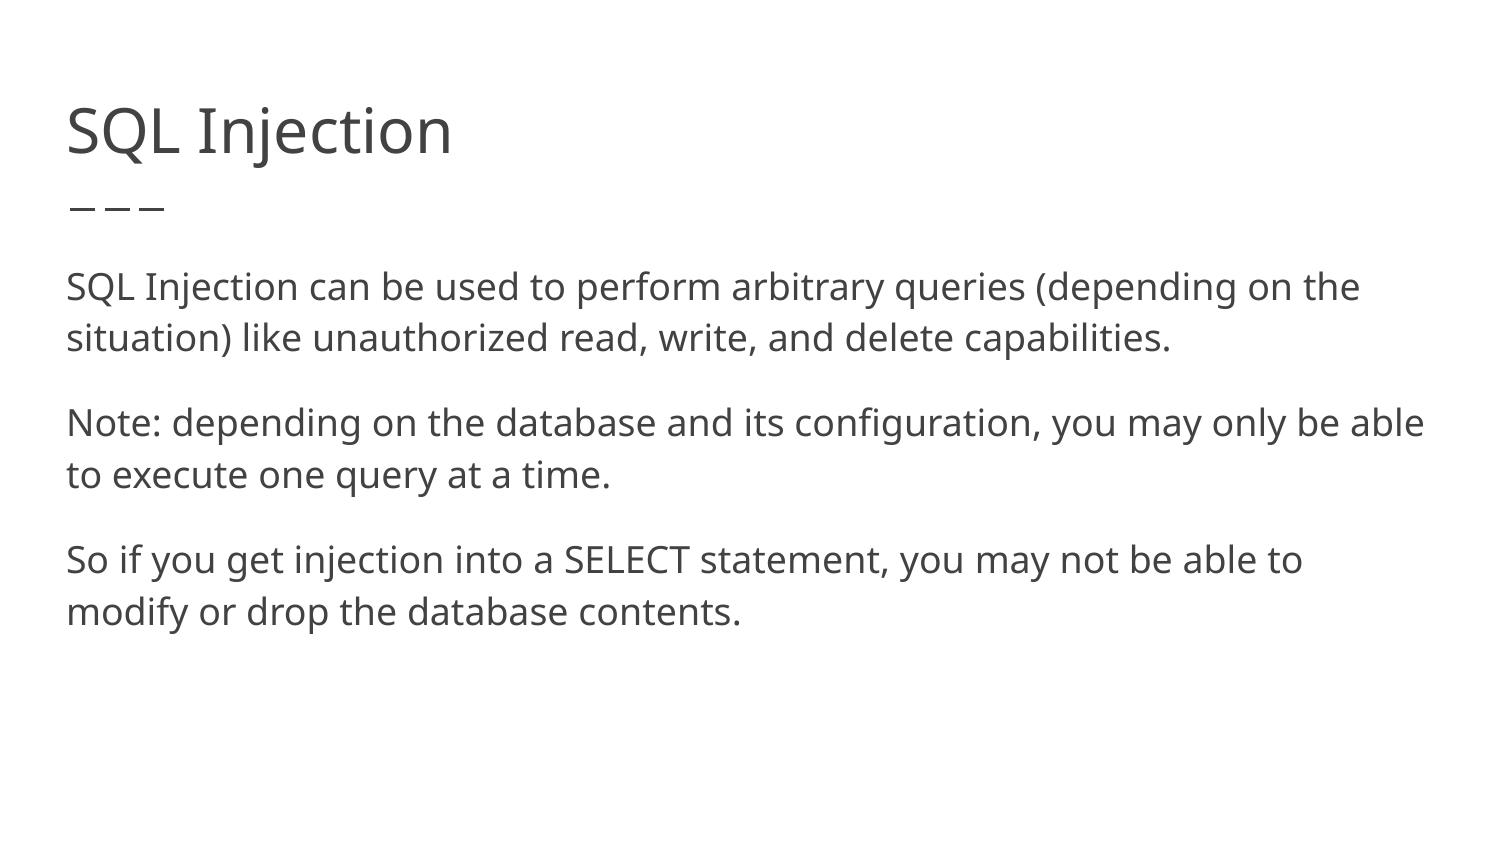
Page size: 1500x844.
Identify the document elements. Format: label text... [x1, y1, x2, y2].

list SQL Injection can be used to perform arbitrary queries (depending on the situation) like unauthorized read, write, and delete capabilities. Note: depending on the database and its configuration, you may only be able to execute one query at a time. So if you get injection into a SELECT statement, you may not be able to modify or drop the database contents. [51, 240, 1449, 750]
title SQL Injection [51, 61, 1449, 182]
